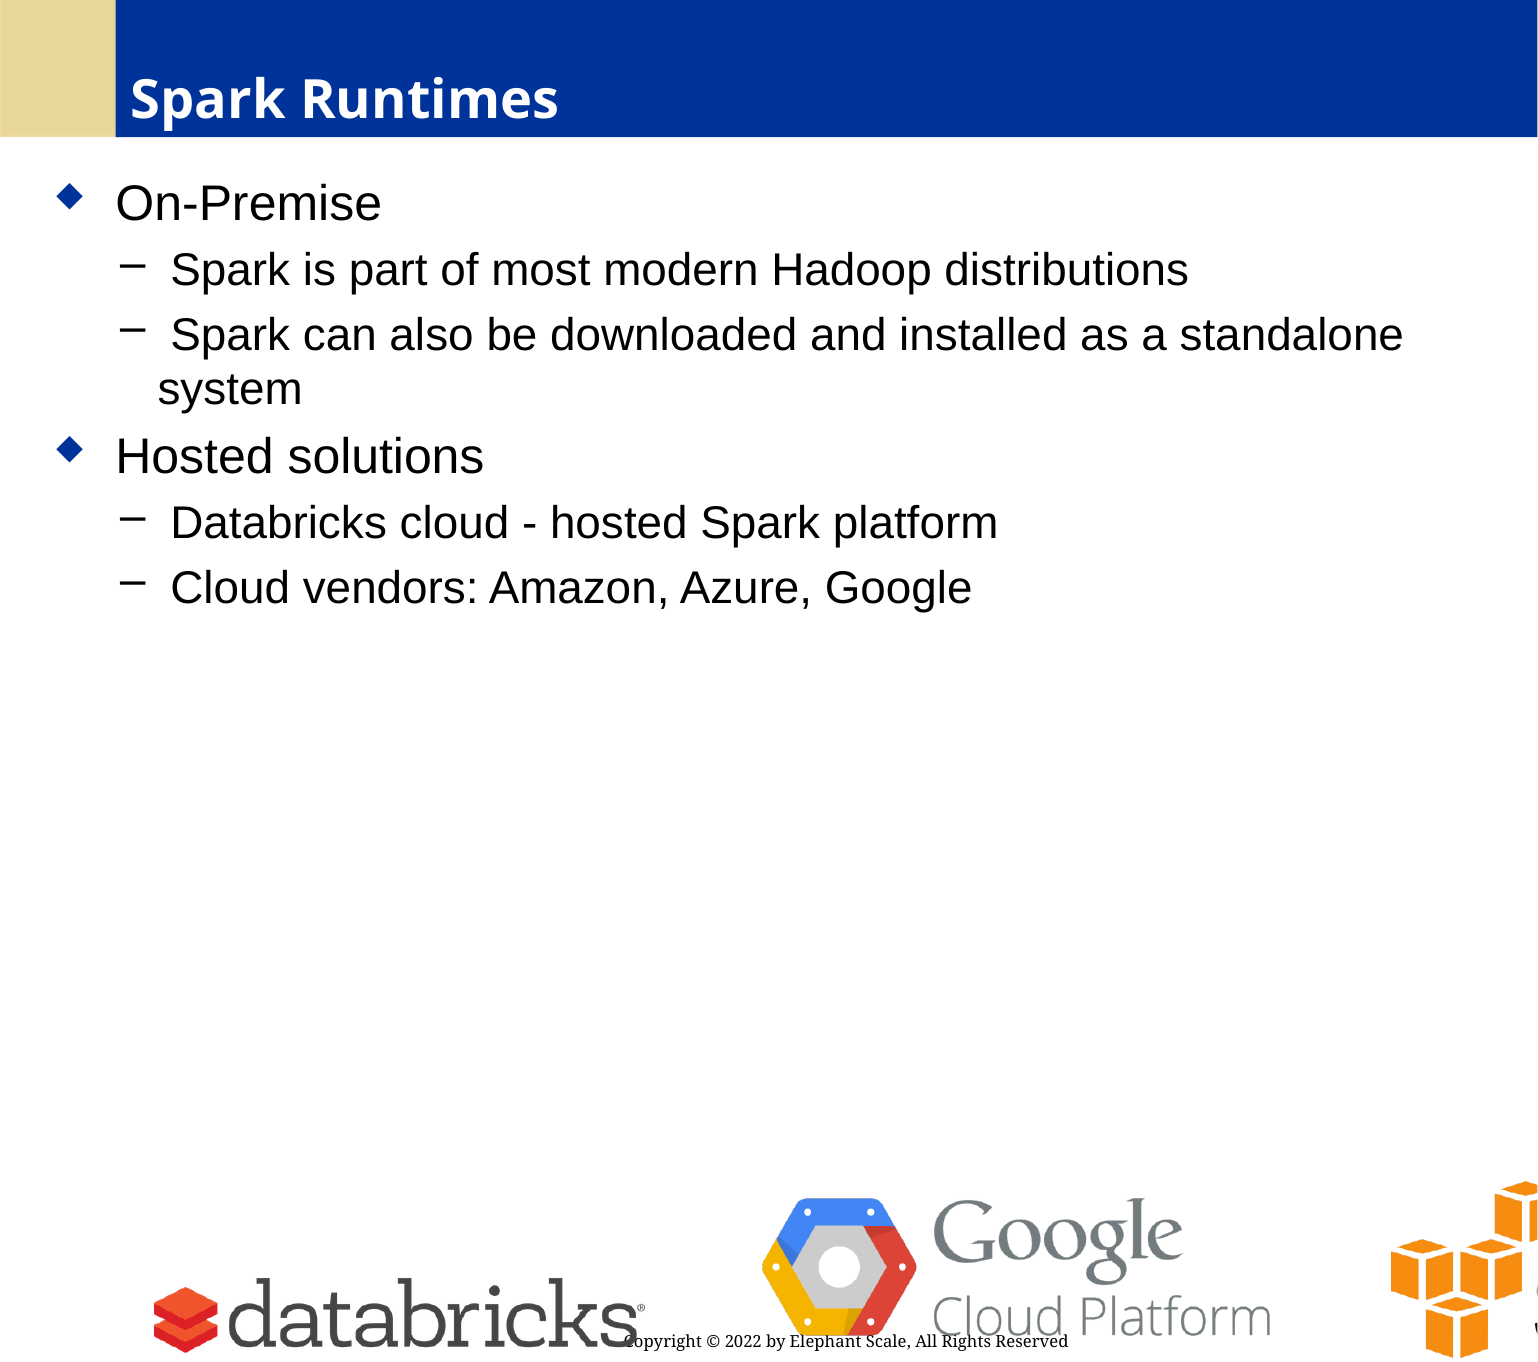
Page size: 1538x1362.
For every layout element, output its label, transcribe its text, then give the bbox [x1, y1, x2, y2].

list On-Premise Spark is part of most modern Hadoop distributions Spark can also be downloaded and installed as a standalone system Hosted solutions Databricks cloud - hosted Spark platform Cloud vendors: Amazon, Azure, Google [38, 162, 1500, 1284]
picture [743, 1181, 1283, 1358]
picture [0, 0, 115, 137]
picture [143, 1271, 655, 1358]
title Spark Runtimes [115, 0, 1538, 138]
picture [1391, 1181, 1538, 1358]
text_box Copyright © 2022 by Elephant Scale, All Rights Reserved [659, 1322, 738, 1358]
